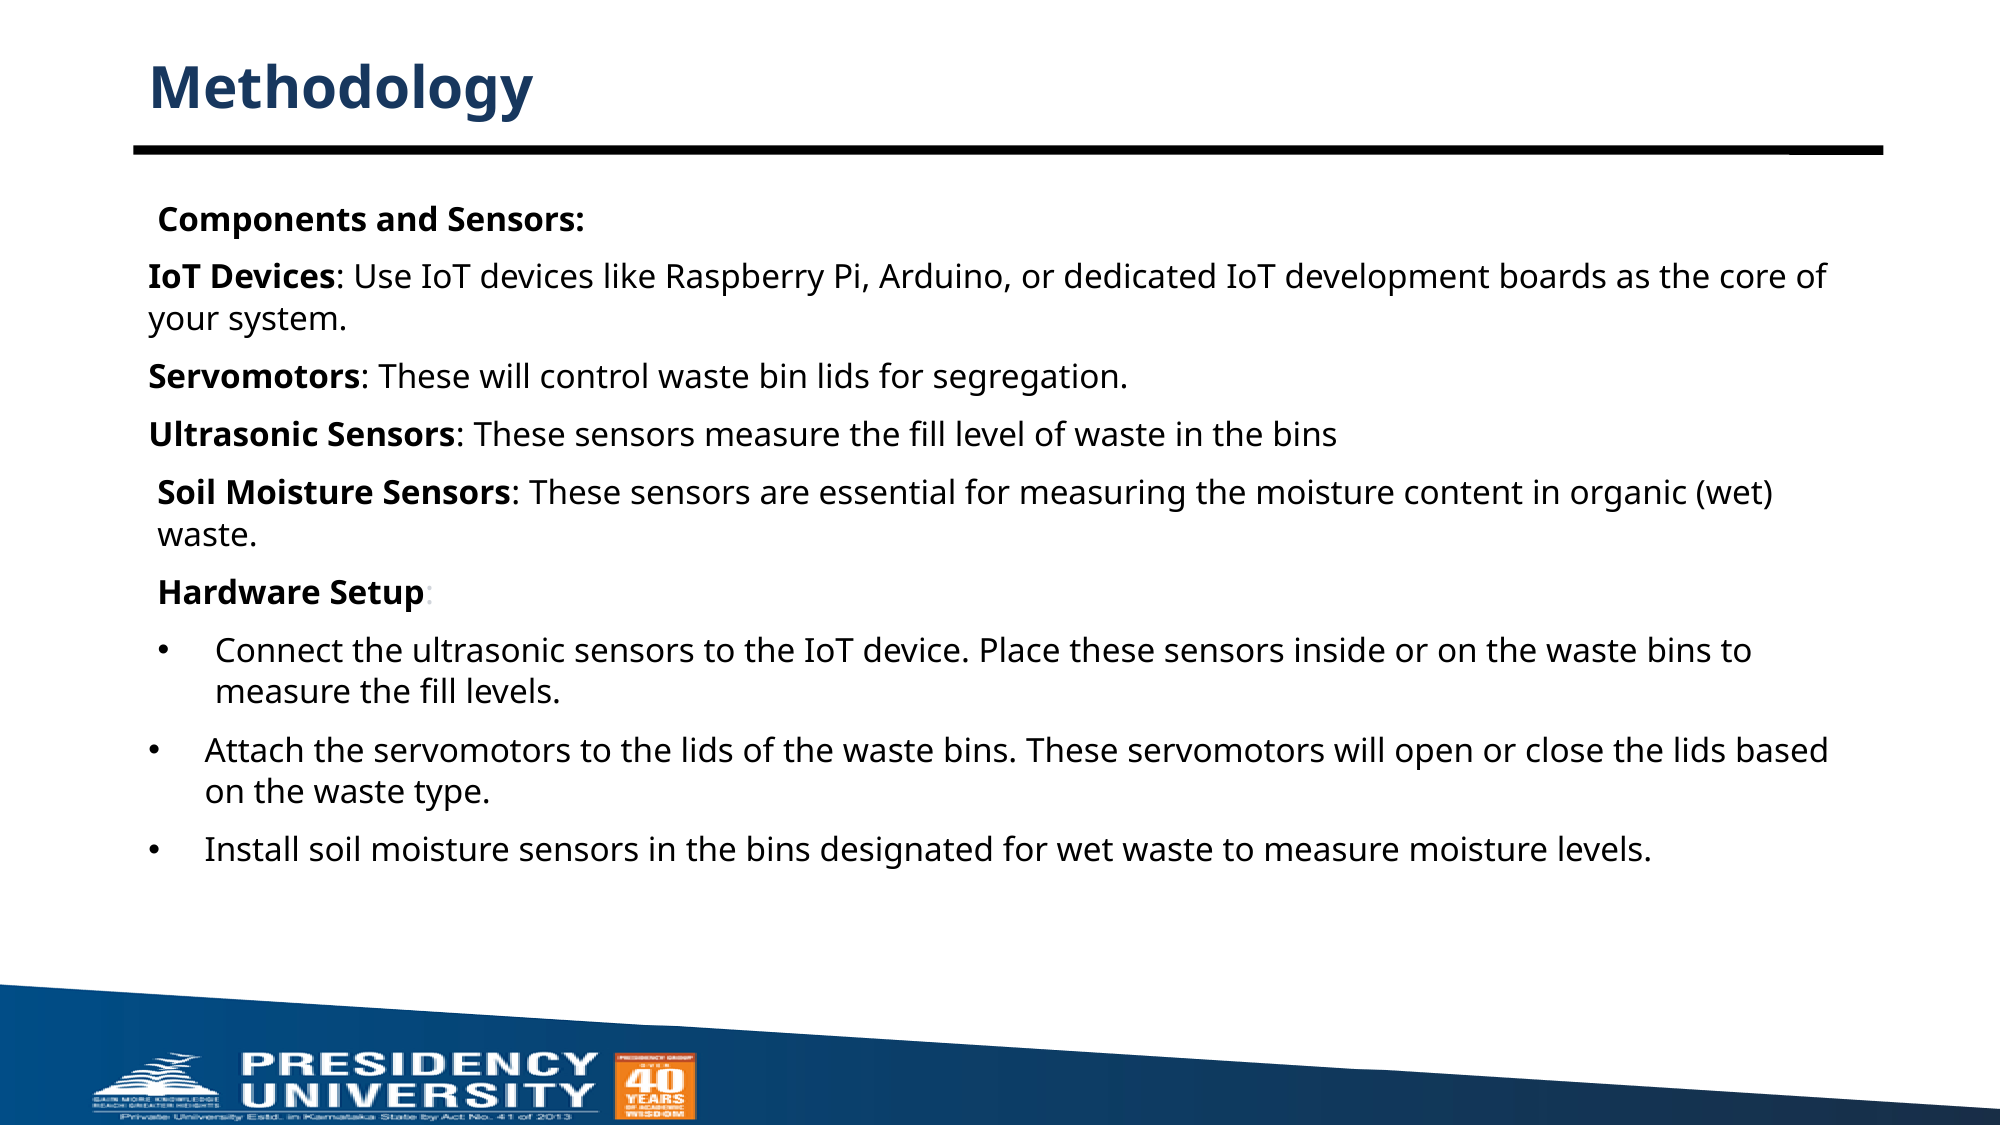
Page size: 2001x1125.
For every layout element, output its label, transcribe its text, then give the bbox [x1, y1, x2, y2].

picture [0, 982, 2000, 1125]
list Components and Sensors: IoT Devices: Use IoT devices like Raspberry Pi, Arduino, or dedicated IoT development boards as the core of your system. Servomotors: These will control waste bin lids for segregation. Ultrasonic Sensors: These sensors measure the fill level of waste in the bins Soil Moisture Sensors: These sensors are essential for measuring the moisture content in organic (wet) waste. Hardware Setup: Connect the ultrasonic sensors to the IoT device. Place these sensors inside or on the waste bins to measure the fill levels. Attach the servomotors to the lids of the waste bins. These servomotors will open or close the lids based on the waste type. Install soil moisture sensors in the bins designated for wet waste to measure moisture levels. [133, 187, 1884, 1000]
title Methodology [133, 45, 1884, 125]
